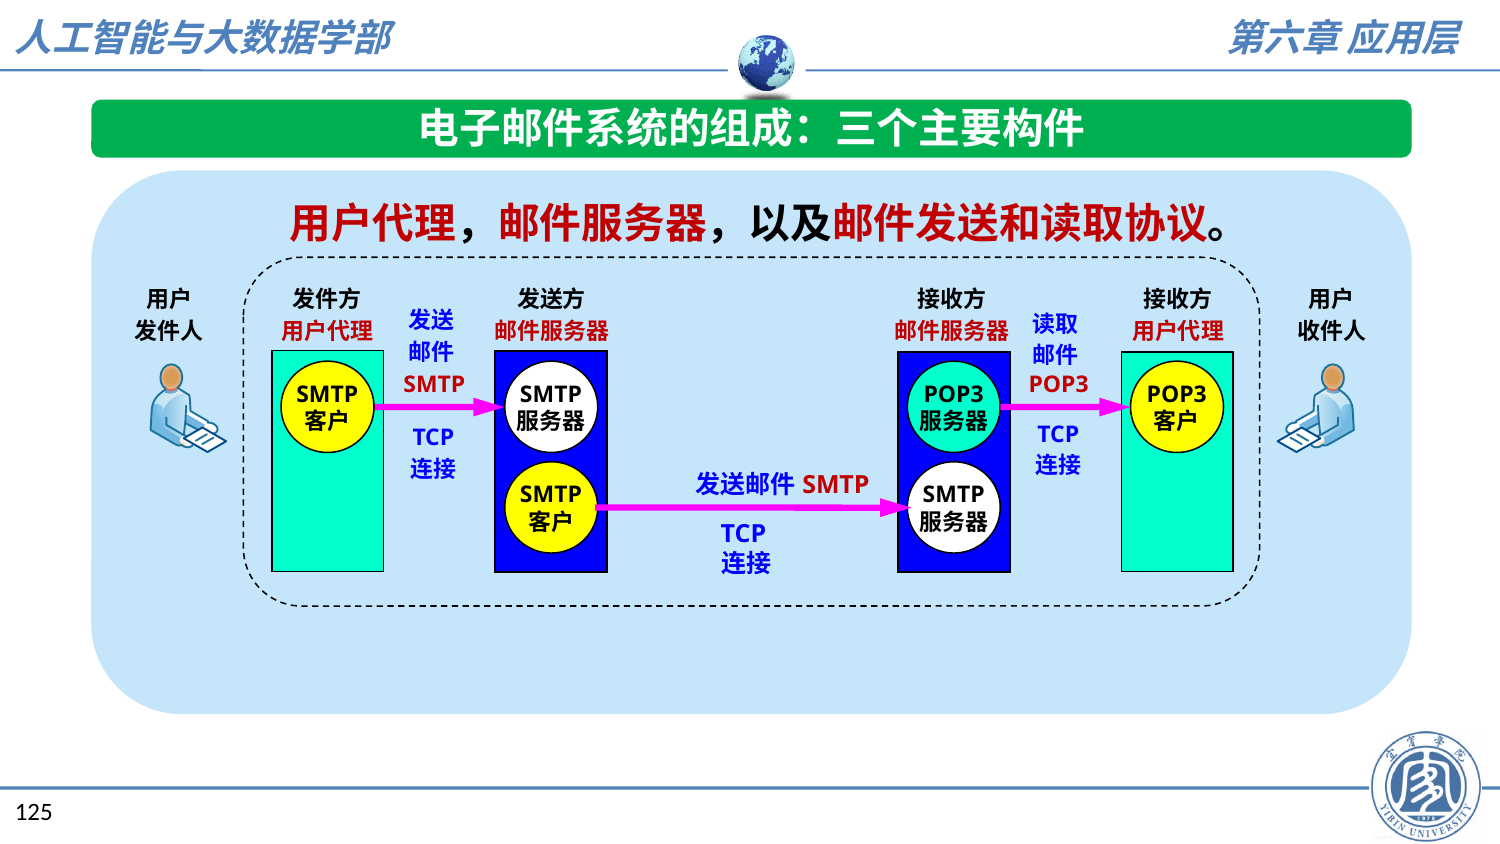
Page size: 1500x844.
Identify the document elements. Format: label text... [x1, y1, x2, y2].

text_box [91, 99, 402, 158]
text_box 用户 收件人 [1282, 273, 1382, 352]
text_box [143, 357, 234, 467]
text_box 用户代理，邮件服务器，以及邮件发送和读取协议。 [179, 177, 1359, 255]
picture [736, 33, 796, 94]
text_box 电子邮件系统的组成：三个主要构件 [402, 94, 1101, 159]
text_box 用户 发件人 [120, 273, 219, 352]
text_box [265, 273, 1240, 508]
slide_number 125 [0, 787, 350, 833]
text_box [1101, 99, 1412, 158]
text_box [89, 168, 1414, 717]
text_box [241, 255, 1262, 609]
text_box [1270, 357, 1362, 467]
